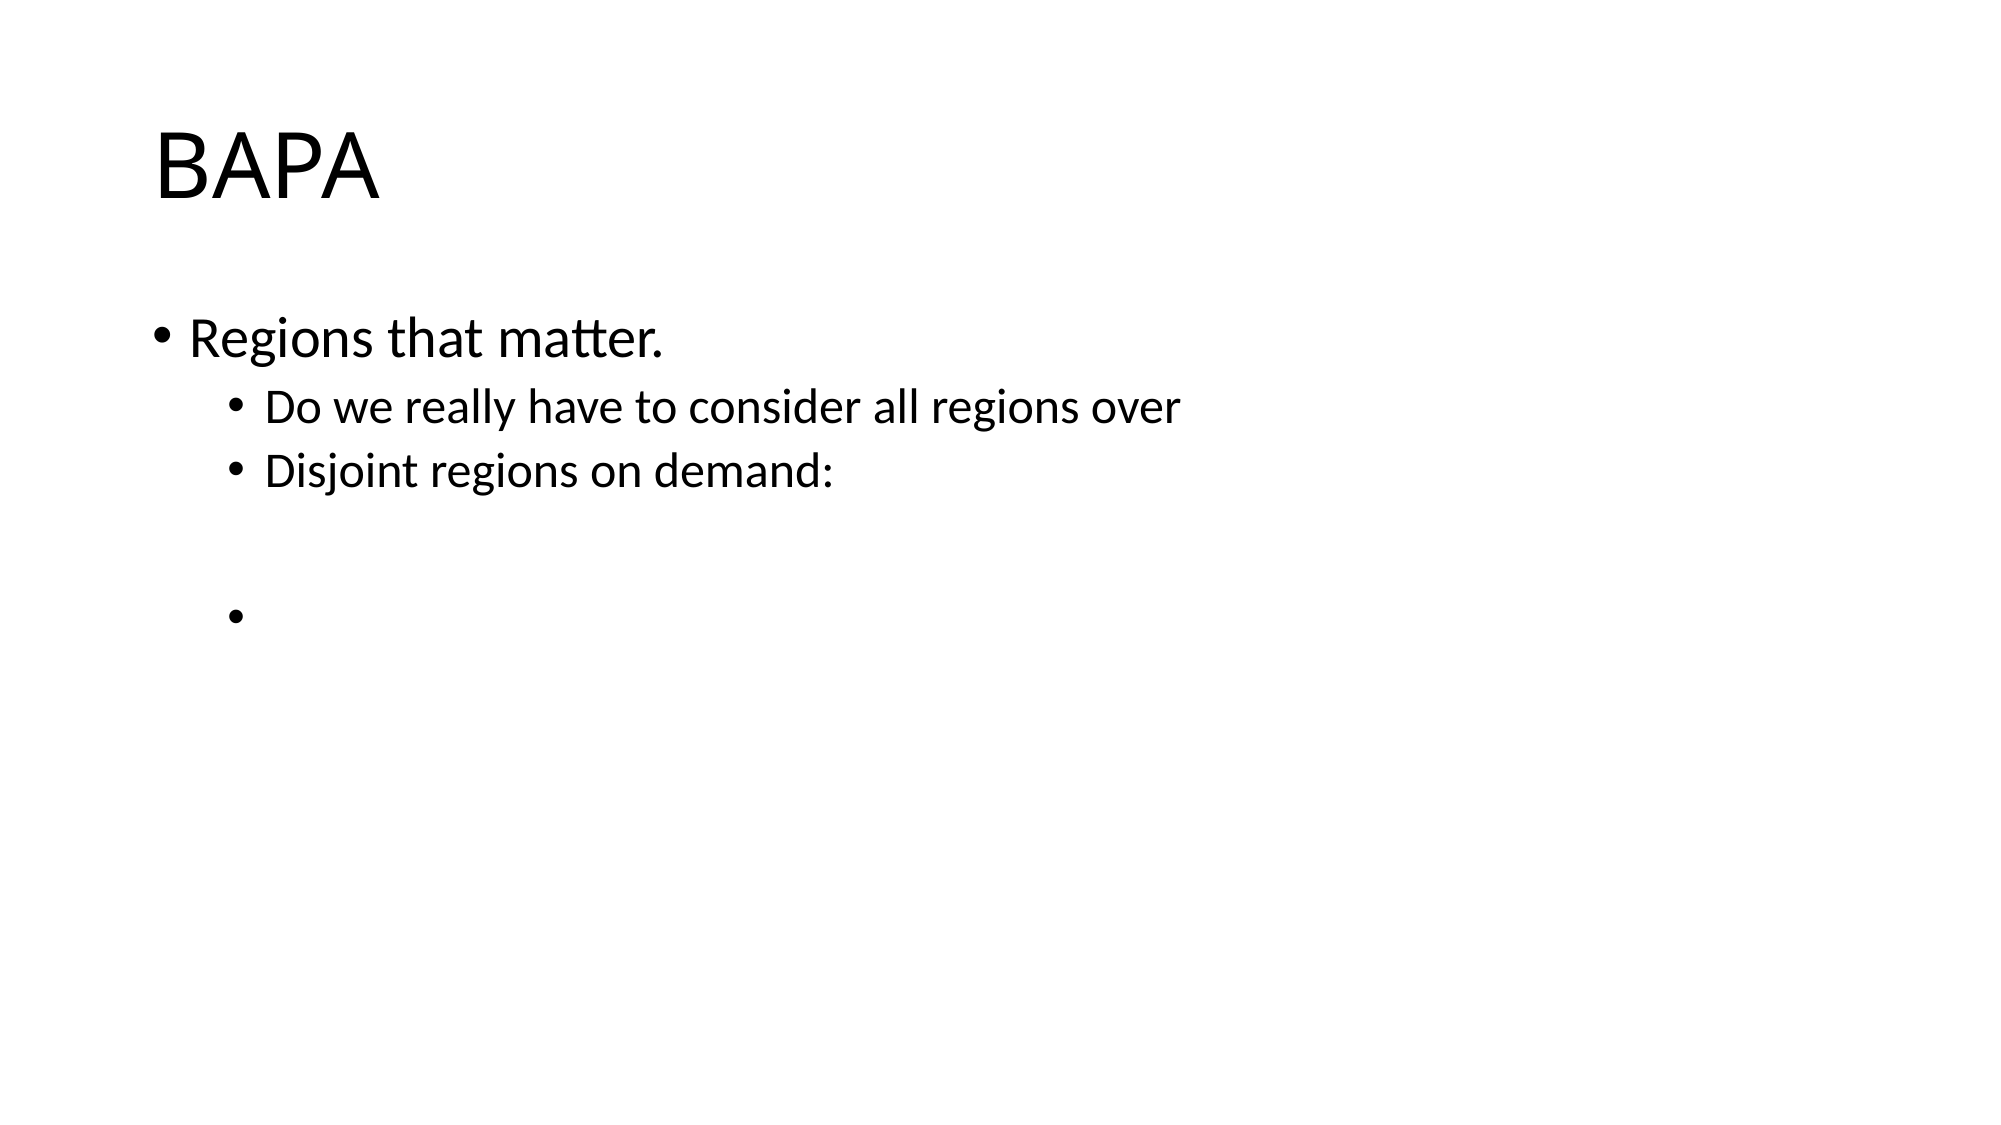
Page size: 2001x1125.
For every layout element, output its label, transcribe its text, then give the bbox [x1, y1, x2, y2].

title BAPA [137, 59, 1863, 278]
